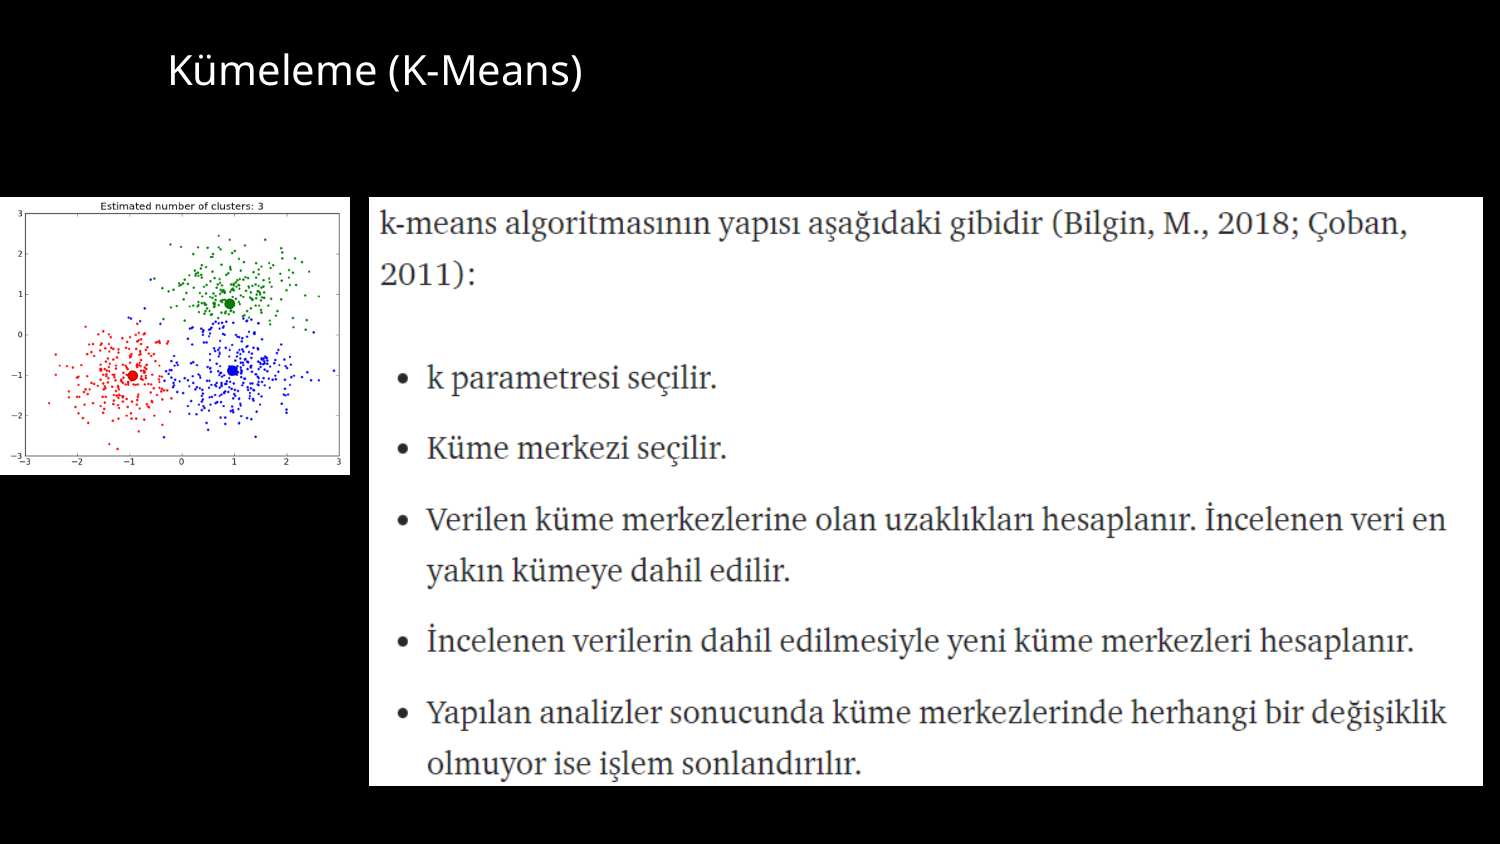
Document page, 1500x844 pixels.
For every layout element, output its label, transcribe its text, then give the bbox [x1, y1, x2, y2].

picture [369, 197, 1483, 786]
title Kümeleme (K-Means) [152, 0, 1338, 144]
picture [0, 197, 350, 475]
